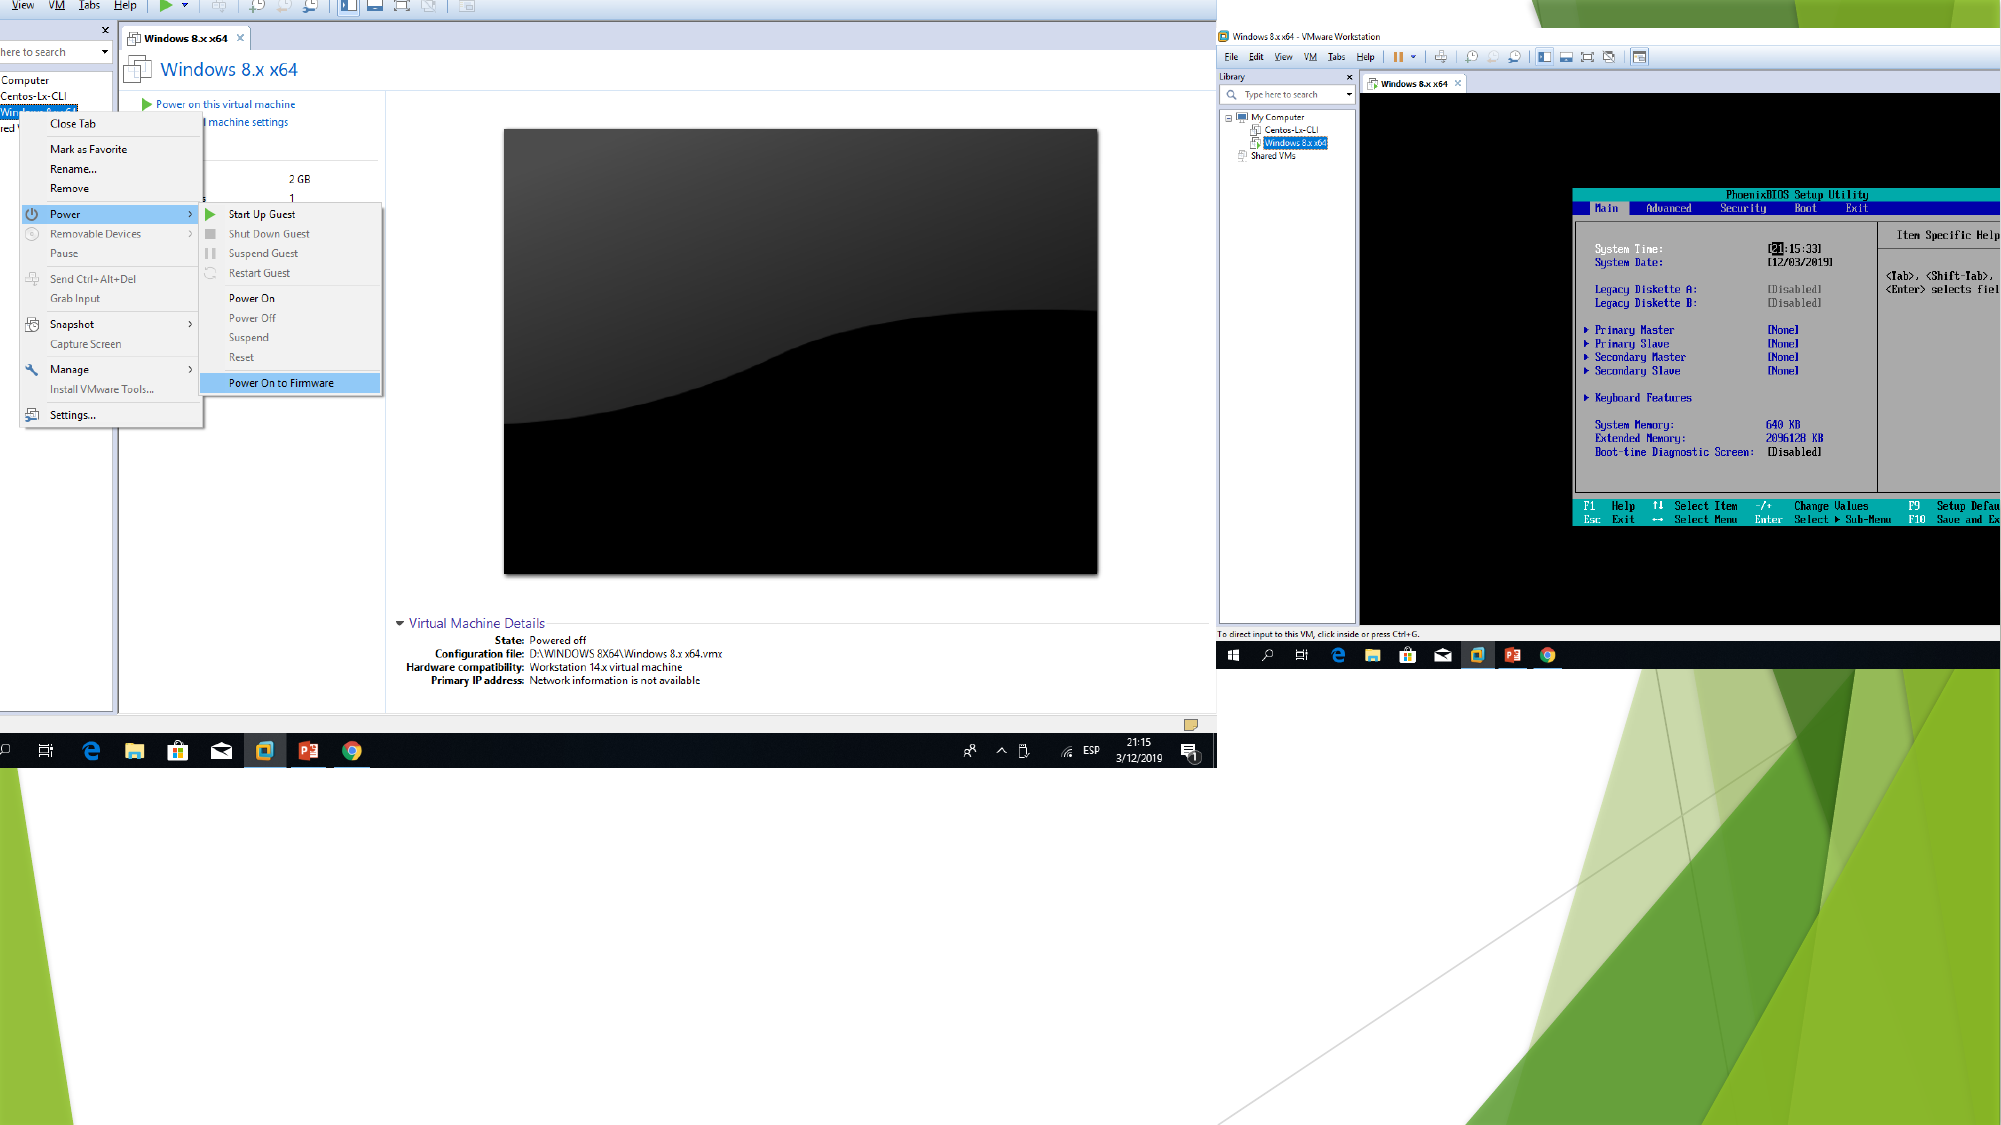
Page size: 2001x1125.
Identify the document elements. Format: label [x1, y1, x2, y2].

picture [0, 0, 2000, 769]
